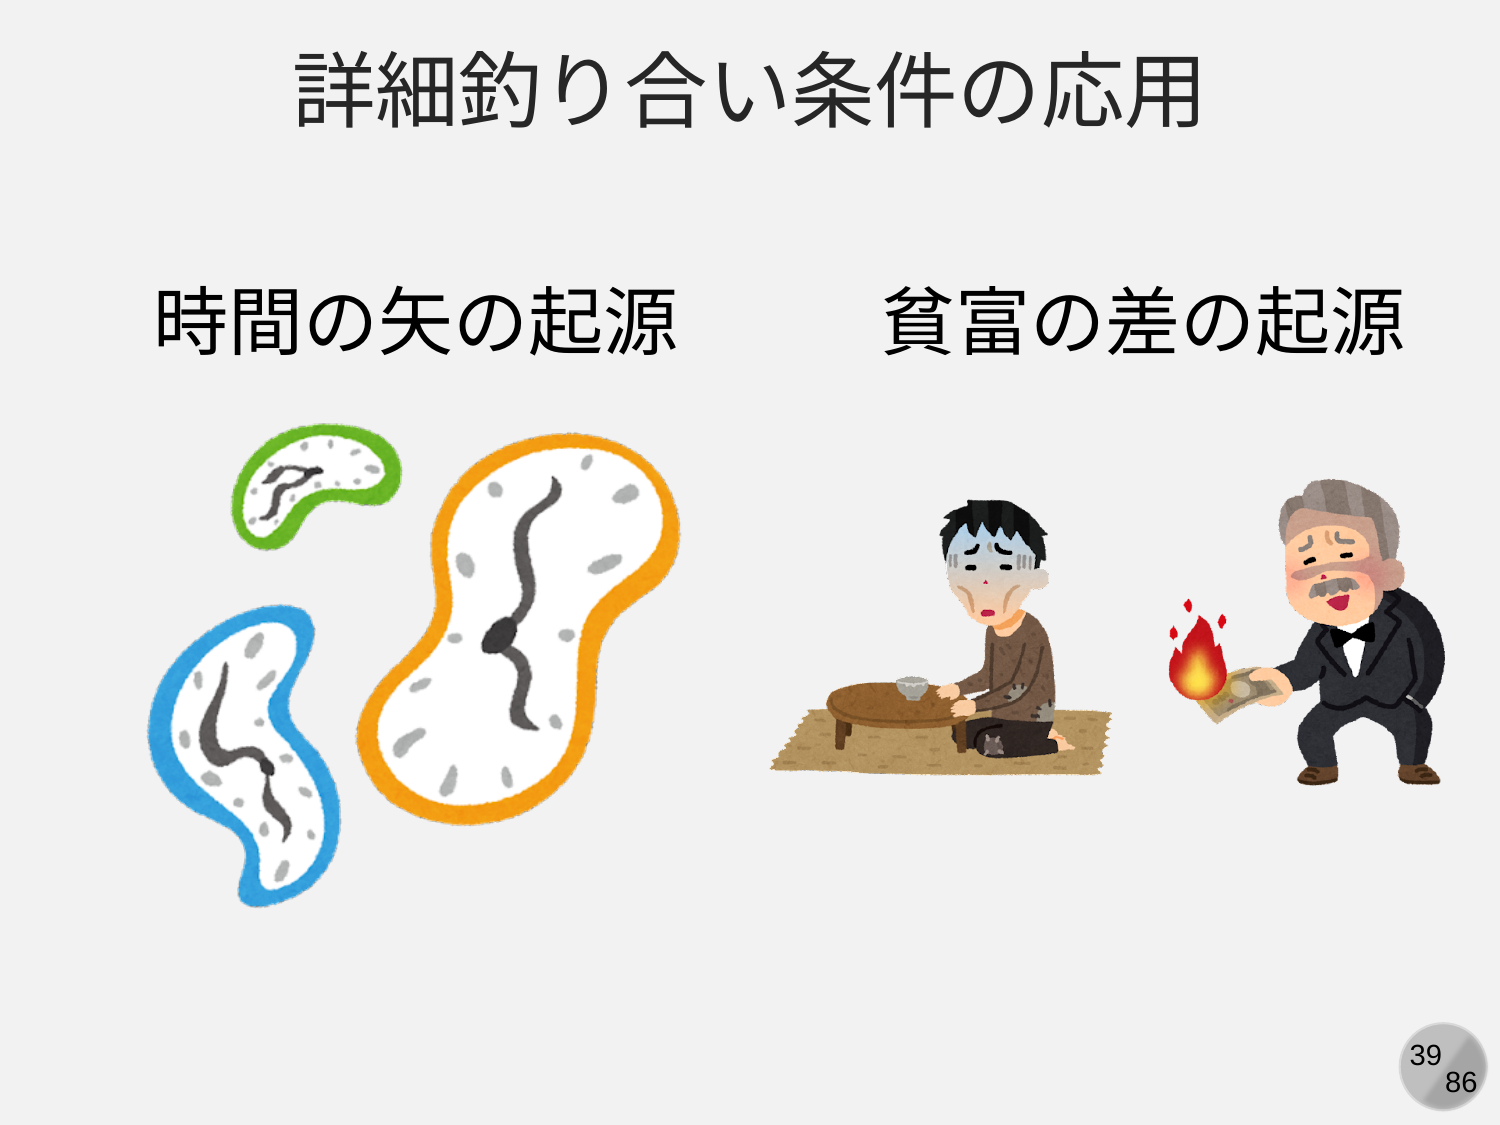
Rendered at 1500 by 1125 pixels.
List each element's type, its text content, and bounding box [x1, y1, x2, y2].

text_box 時間の矢の起源 [138, 267, 694, 372]
list 詳細釣り合い条件の応用 [0, 31, 1500, 155]
picture [135, 385, 691, 941]
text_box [761, 467, 1459, 794]
text_box 貧富の差の起源 [865, 267, 1421, 372]
